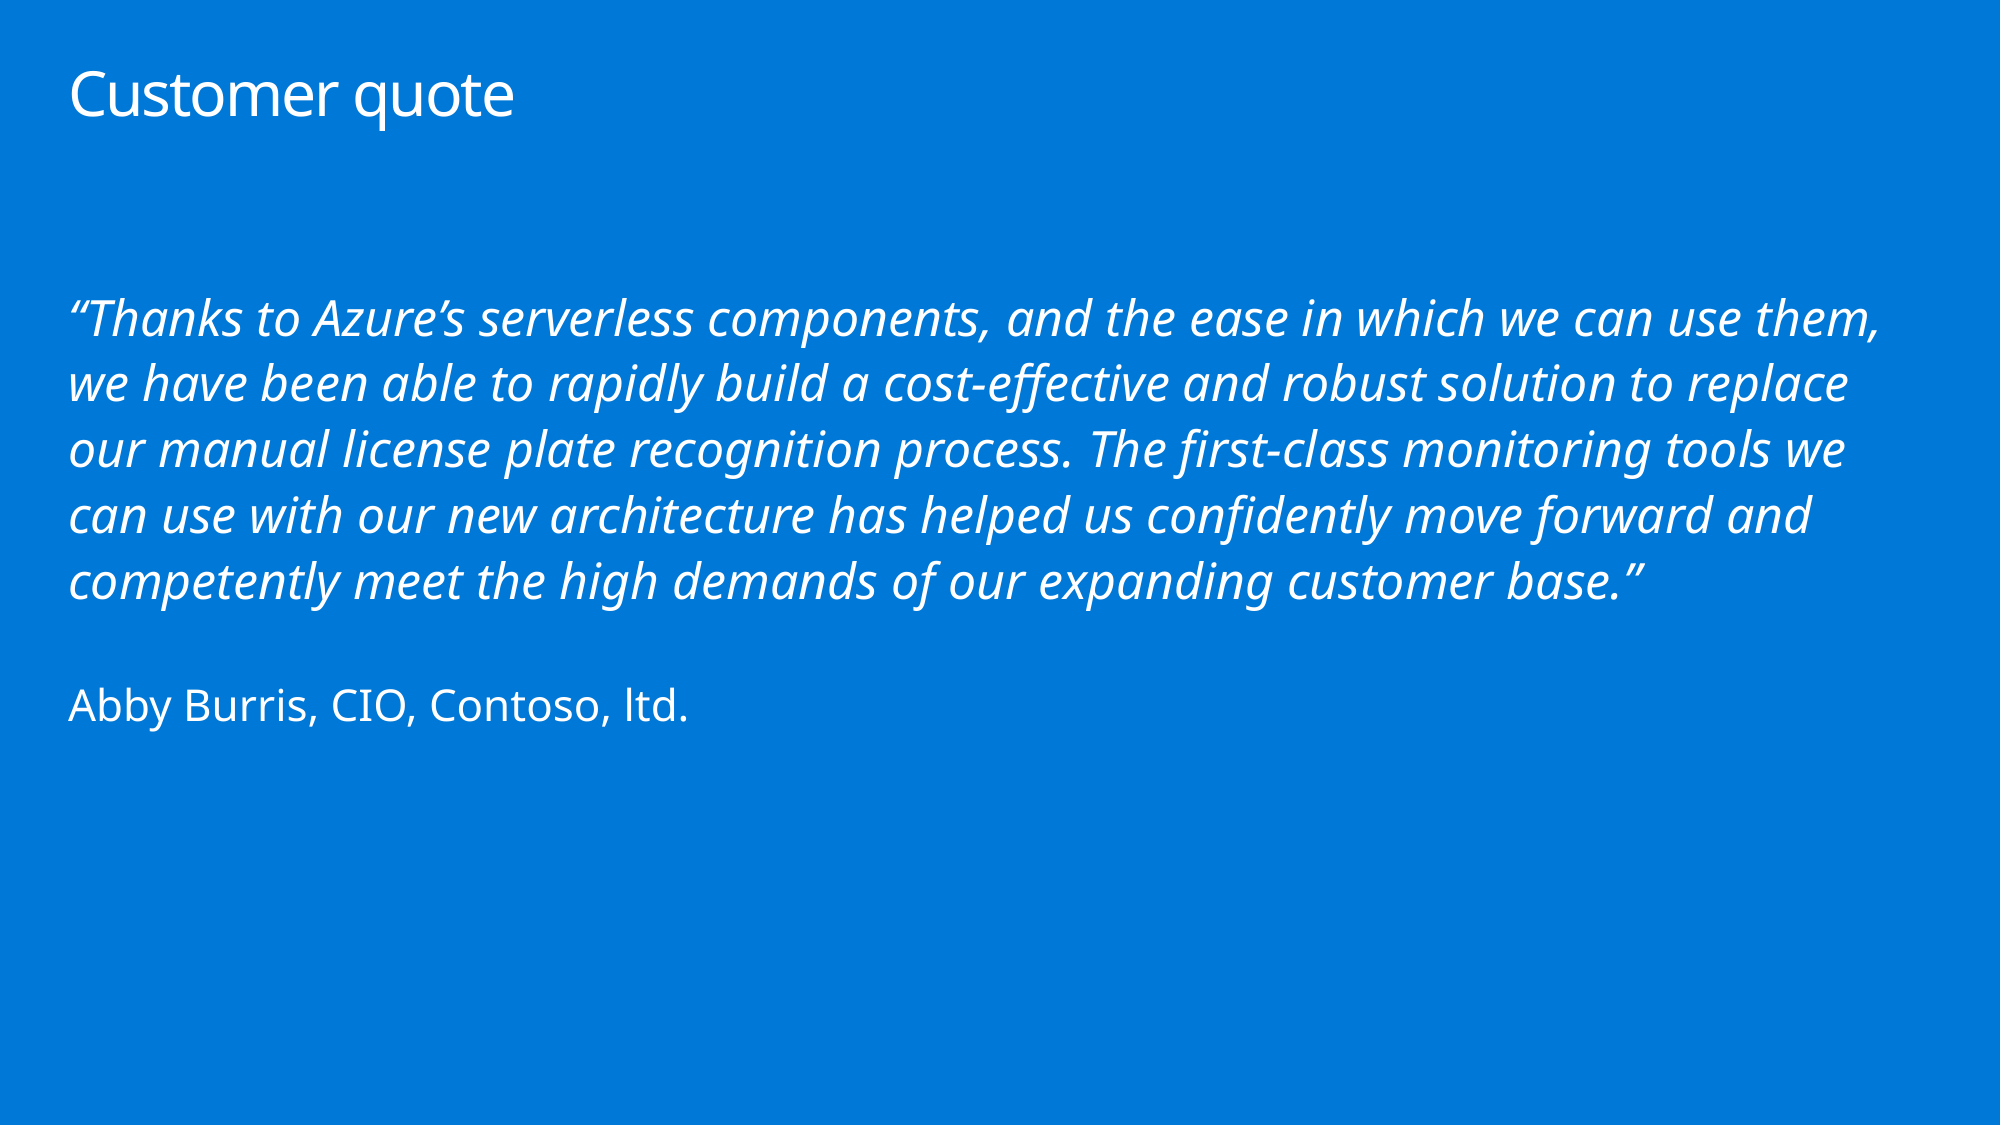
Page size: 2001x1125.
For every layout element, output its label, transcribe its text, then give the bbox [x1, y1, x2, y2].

title Customer quote [44, 47, 1957, 196]
list “Thanks to Azure’s serverless components, and the ease in which we can use them, we have been able to rapidly build a cost-effective and robust solution to replace our manual license plate recognition process. The first-class monitoring tools we can use with our new architecture has helped us confidently move forward and competently meet the high demands of our expanding customer base.” Abby Burris, CIO, Contoso, ltd. [44, 265, 1956, 801]
